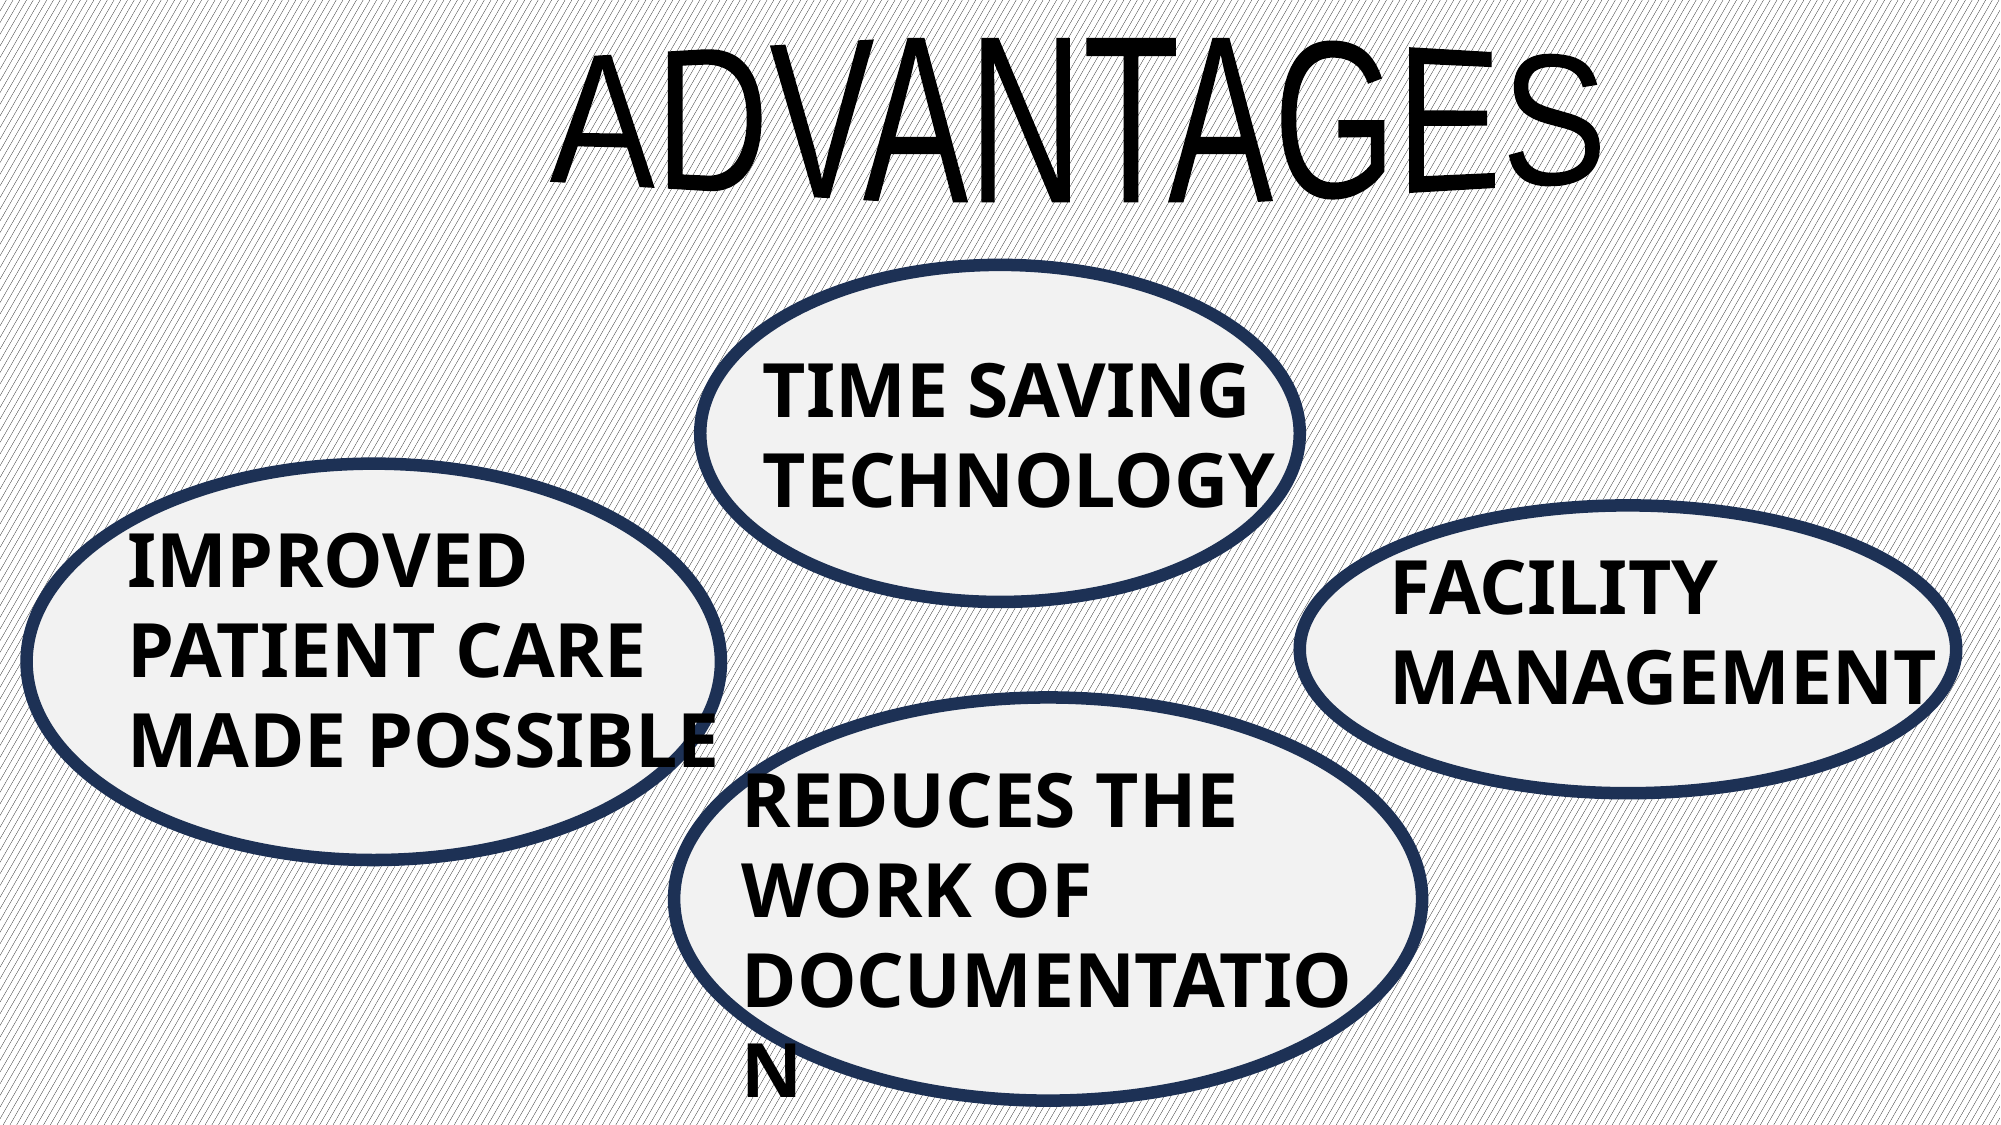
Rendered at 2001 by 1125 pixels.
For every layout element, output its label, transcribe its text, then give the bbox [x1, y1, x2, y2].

text_box FACILITY MANAGEMENT [1374, 531, 1997, 727]
text_box [699, 341, 747, 505]
text_box [756, 263, 1244, 334]
text_box [804, 696, 1292, 745]
text_box [673, 794, 727, 1004]
text_box [1437, 504, 1819, 531]
text_box REDUCES THE WORK OF DOCUMENTATION [727, 745, 1429, 1121]
text_box [1298, 556, 1907, 795]
text_box IMPROVED PATIENT CARE MADE POSSIBLE [112, 505, 769, 791]
text_box TIME SAVING TECHNOLOGY [747, 334, 1357, 530]
text_box [158, 462, 589, 505]
text_box [25, 530, 639, 862]
text_box [769, 530, 1248, 603]
